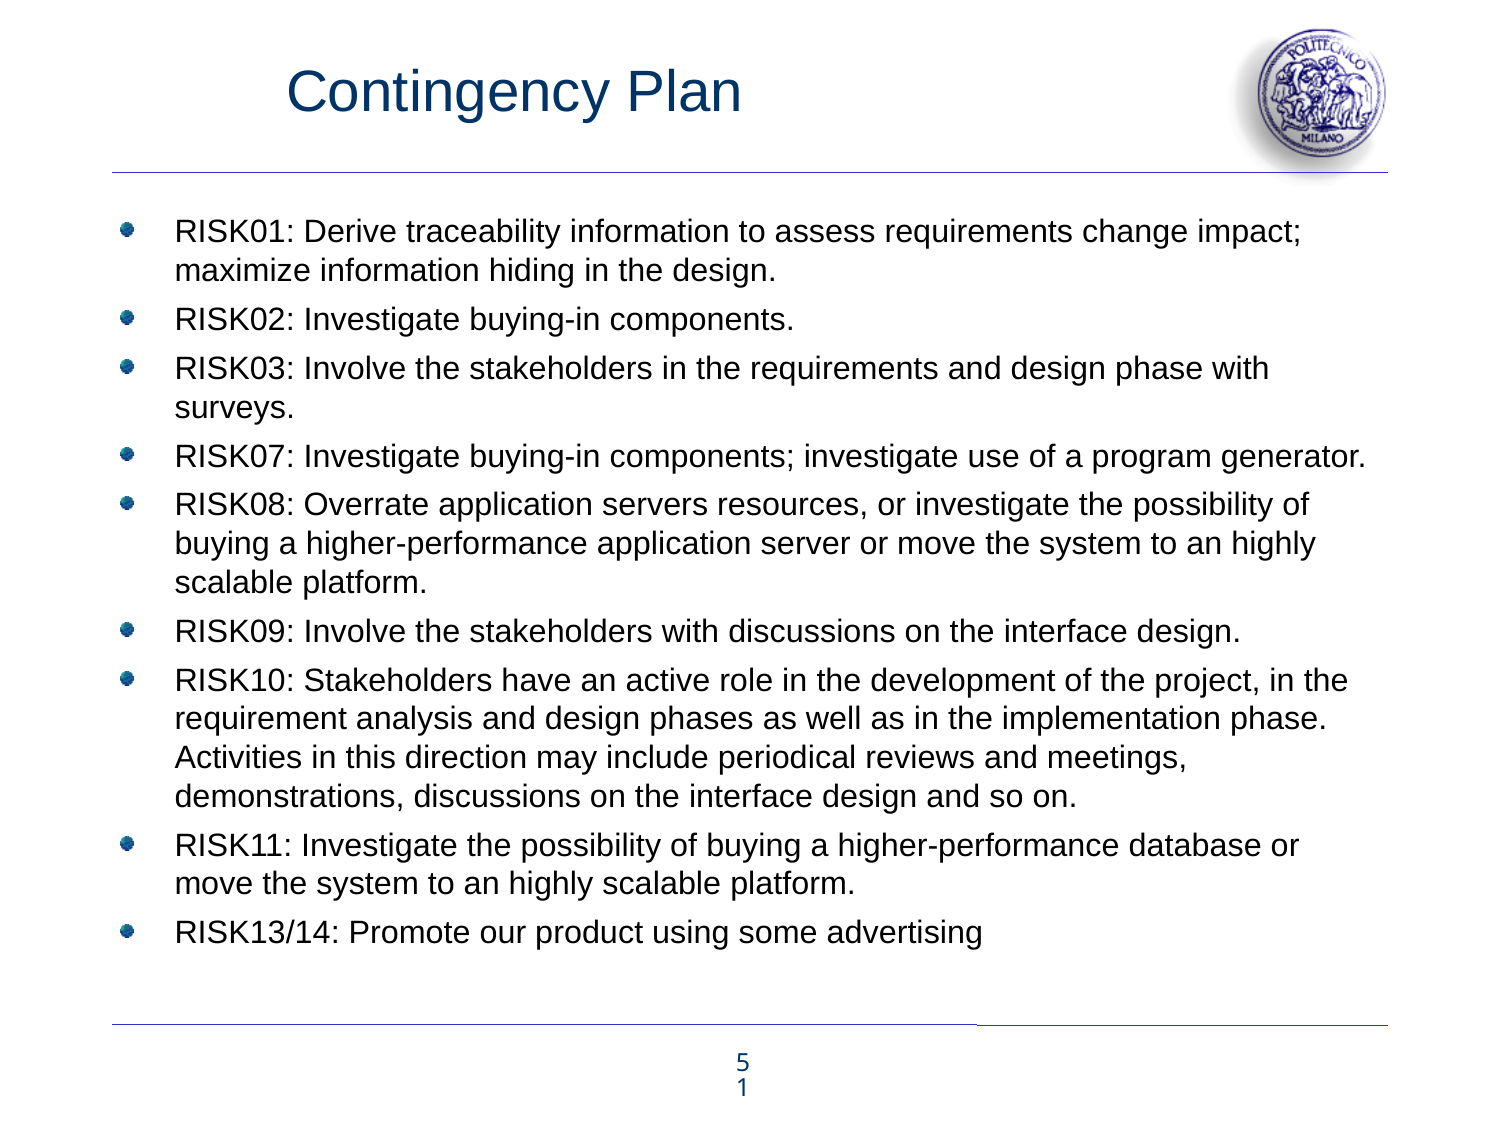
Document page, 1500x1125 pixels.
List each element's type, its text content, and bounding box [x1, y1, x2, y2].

picture [120, 310, 134, 325]
picture [120, 222, 134, 237]
picture [120, 924, 134, 938]
picture [1228, 16, 1416, 186]
picture [120, 836, 134, 851]
picture [120, 496, 134, 510]
picture [120, 671, 134, 686]
list RISK01: Derive traceability information to assess requirements change impact; maximize information hiding in the design. RISK02: Investigate buying-in components. RISK03: Involve the stakeholders in the requirements and design phase with surveys. RISK07: Investigate buying-in components; investigate use of a program generator. RISK08: Overrate application servers resources, or investigate the possibility of buying a higher-performance application server or move the system to an highly scalable platform. RISK09: Involve the stakeholders with discussions on the interface design. RISK10: Stakeholders have an active role in the development of the project, in the requirement analysis and design phases as well as in the implementation phase. Activities in this direction may include periodical reviews and meetings, demonstrations, discussions on the interface design and so on. RISK11: Investigate the possibility of buying a higher-performance database or move the system to an highly scalable platform. RISK13/14: Promote our product using some advertising [111, 202, 1388, 988]
picture [120, 622, 134, 637]
title Contingency Plan [278, 18, 1211, 157]
picture [120, 359, 134, 374]
picture [120, 447, 134, 461]
slide_number 51 [727, 1039, 773, 1085]
